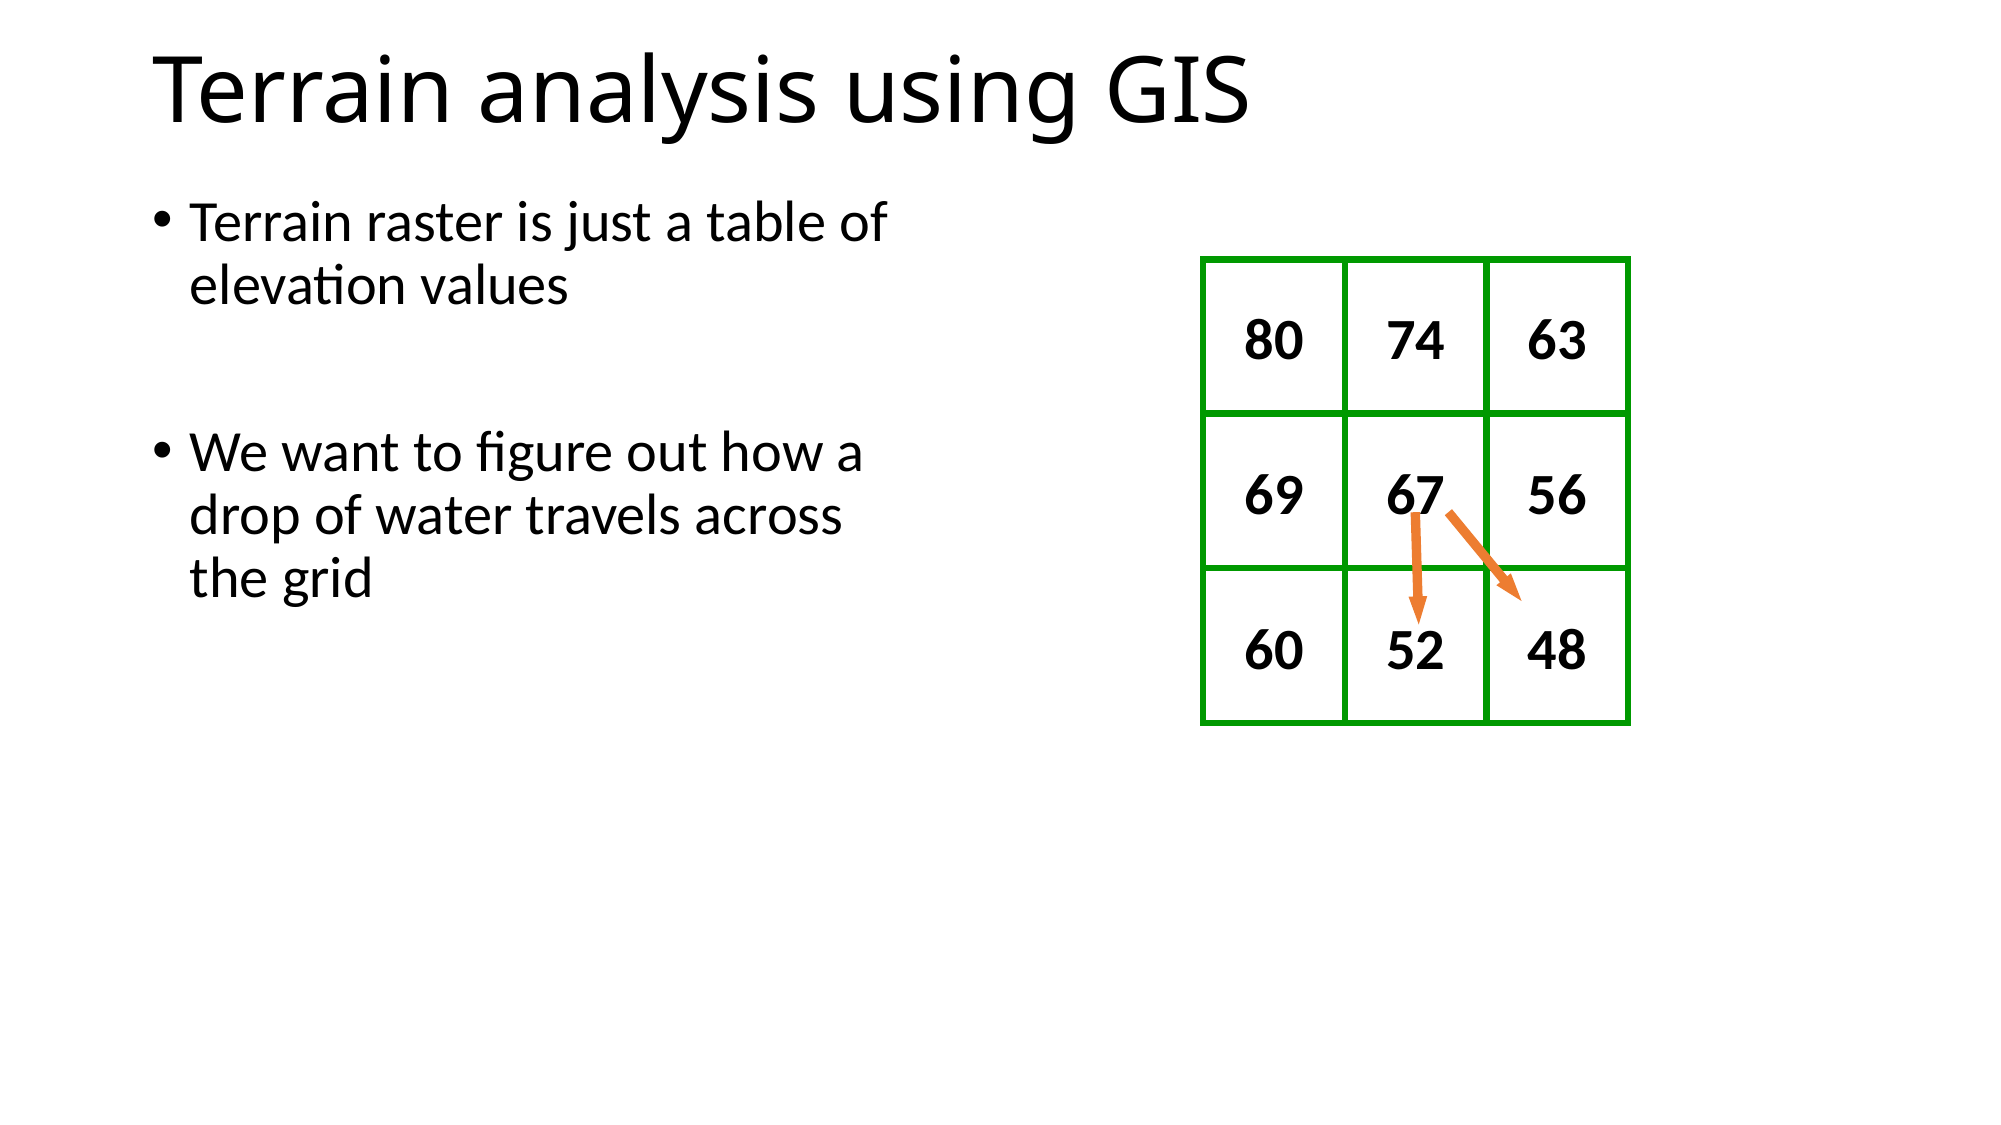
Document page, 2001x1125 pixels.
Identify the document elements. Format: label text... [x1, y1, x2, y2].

list Terrain raster is just a table of elevation values We want to figure out how a drop of water travels across the grid [137, 183, 930, 1055]
title Terrain analysis using GIS [137, 3, 1863, 184]
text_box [1203, 259, 1628, 724]
